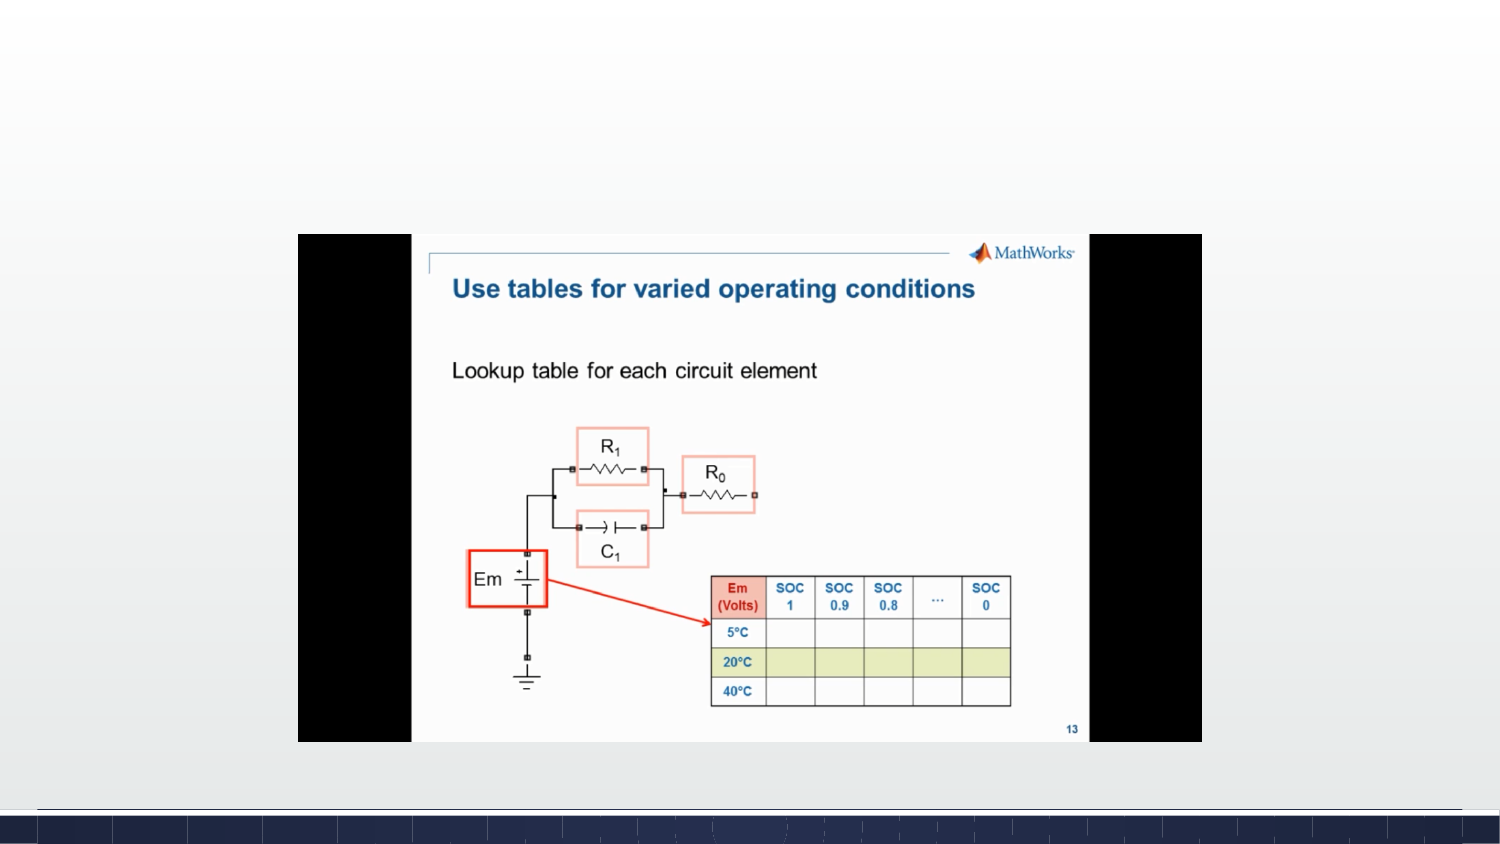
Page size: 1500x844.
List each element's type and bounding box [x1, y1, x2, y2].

list [298, 234, 1202, 742]
